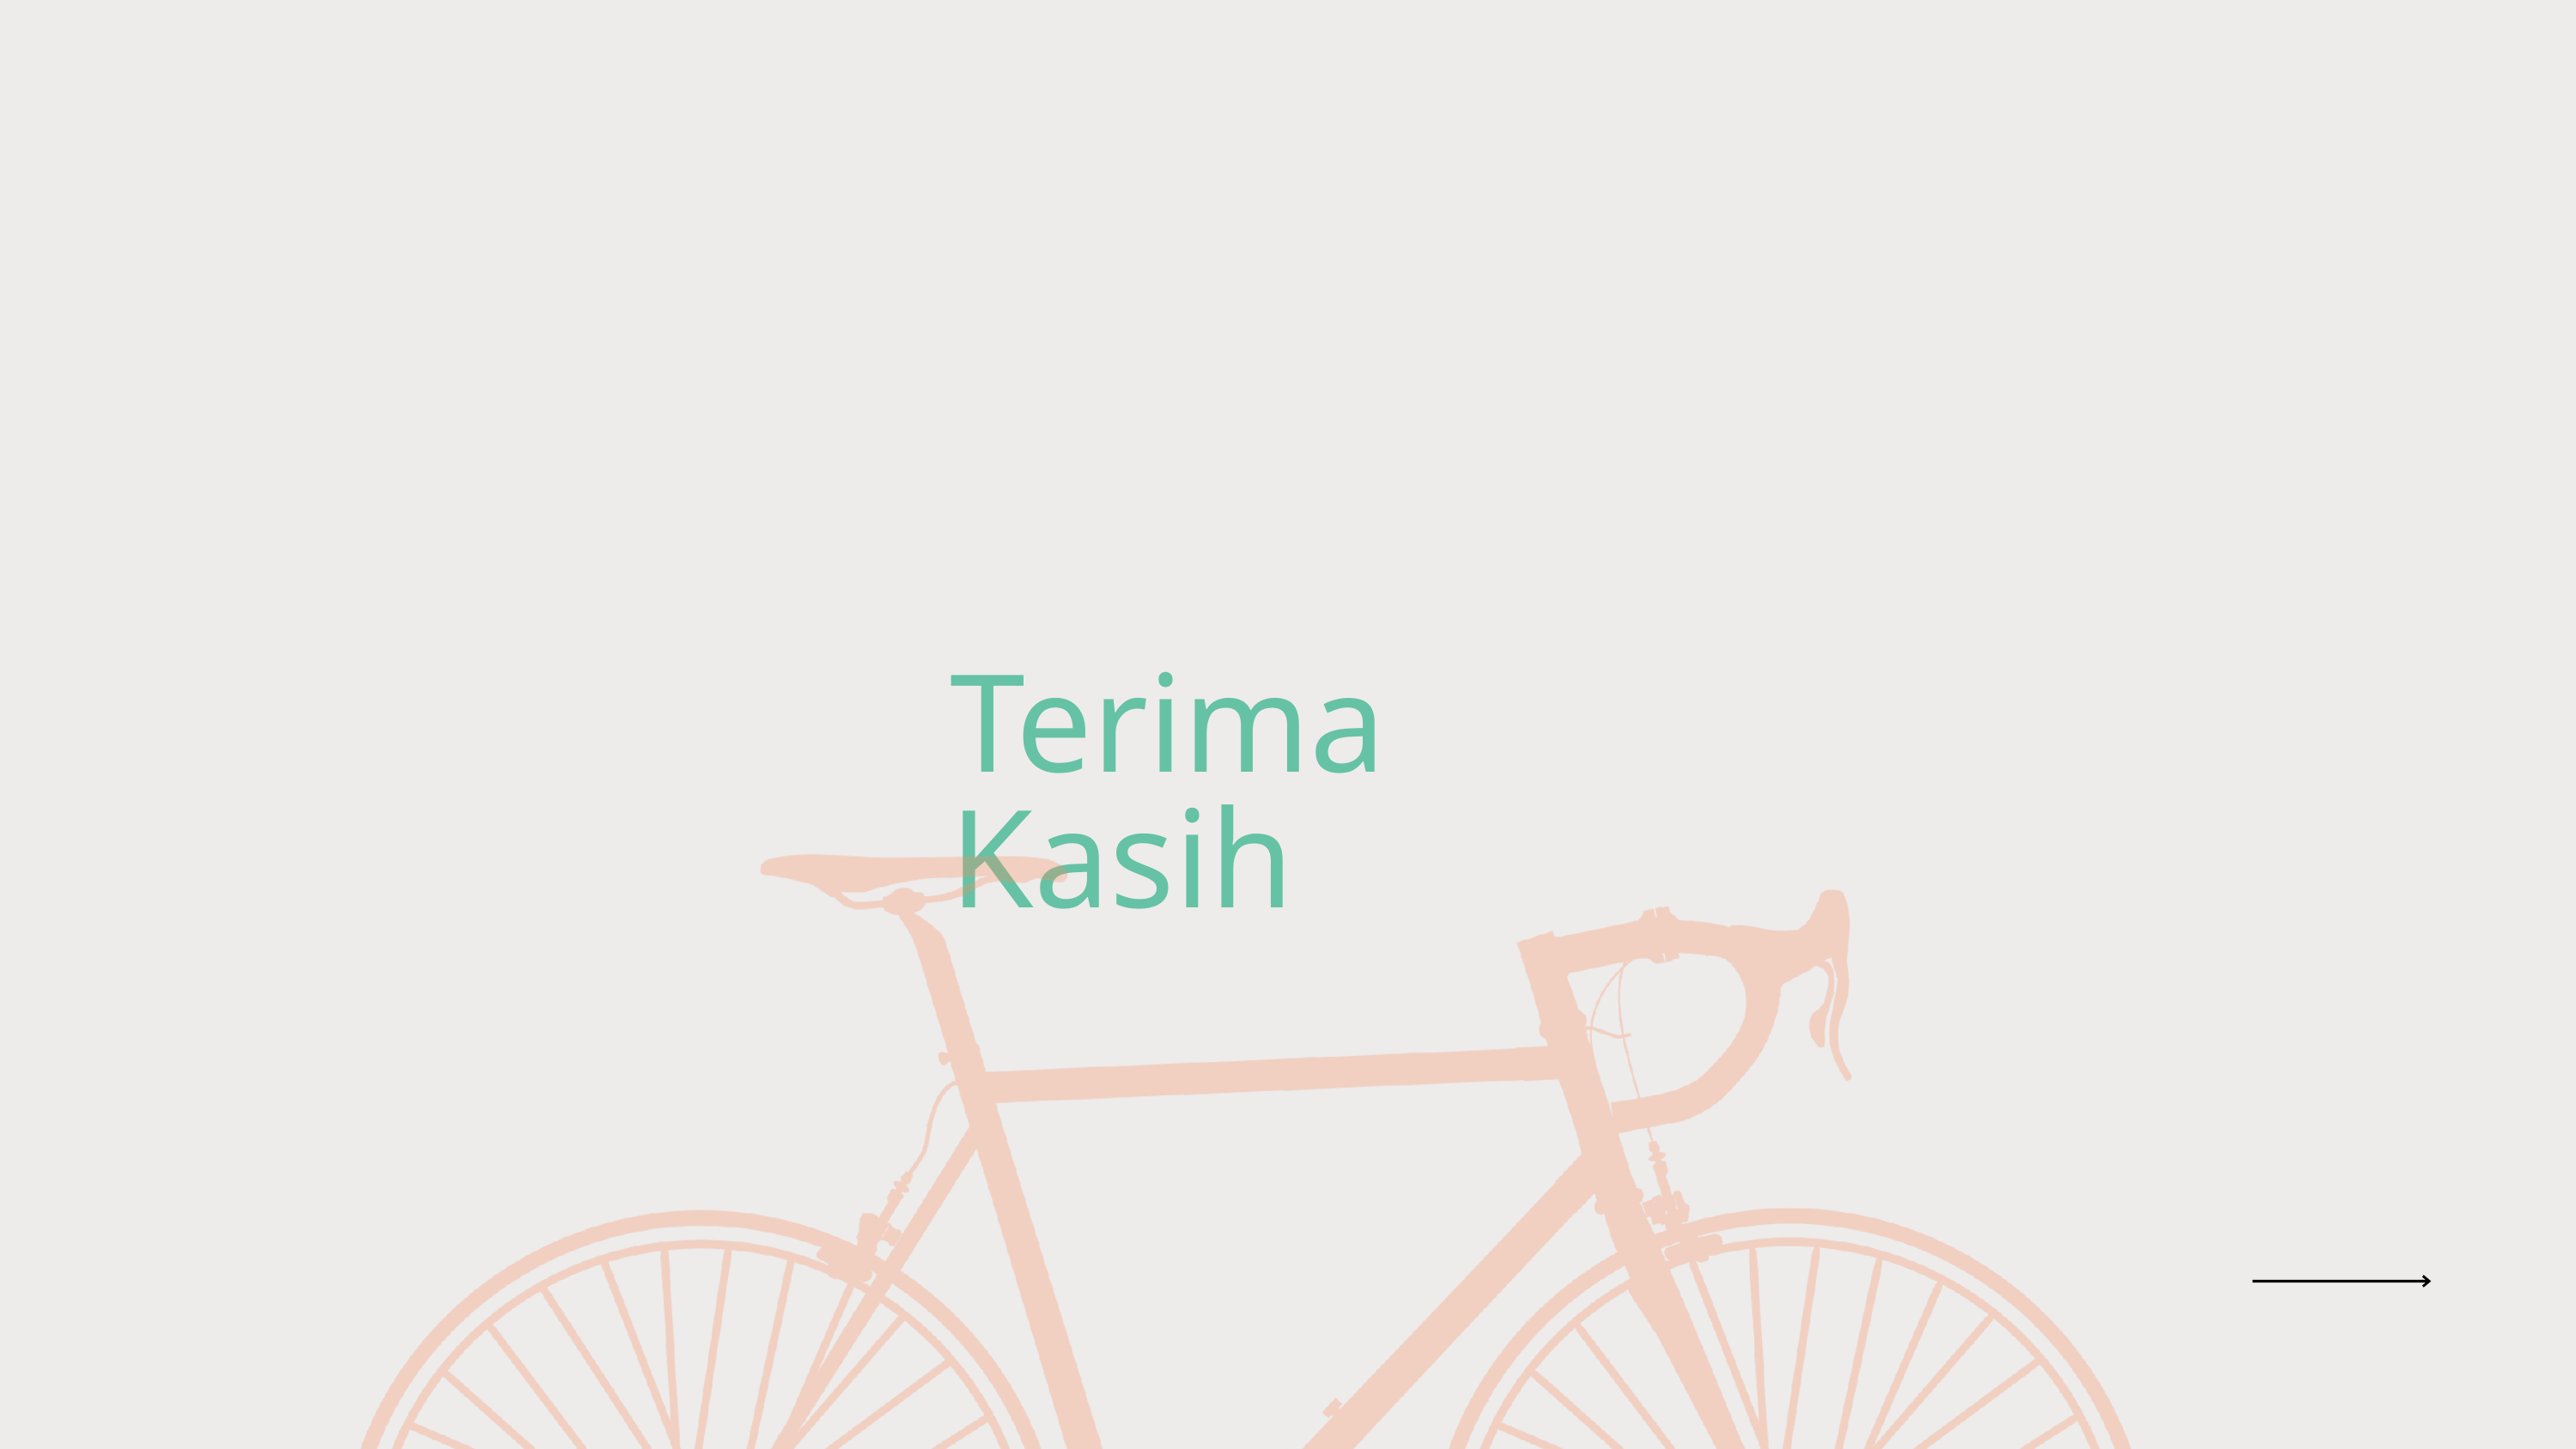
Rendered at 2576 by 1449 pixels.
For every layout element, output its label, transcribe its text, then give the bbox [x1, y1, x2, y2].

text_box Terima Kasih [950, 664, 1626, 854]
text_box [338, 854, 2152, 1449]
text_box [2252, 1275, 2432, 1288]
